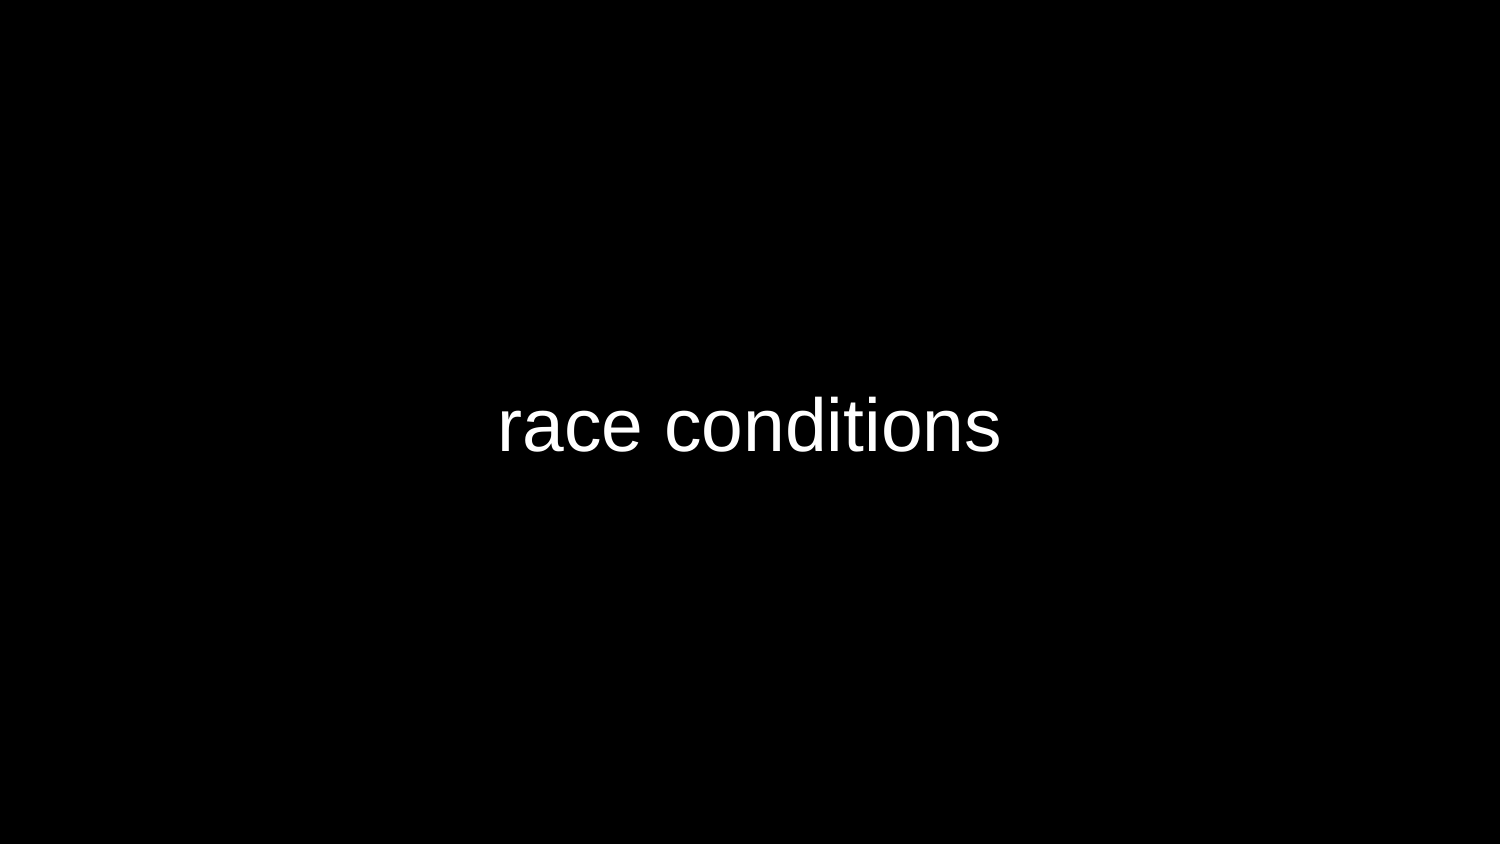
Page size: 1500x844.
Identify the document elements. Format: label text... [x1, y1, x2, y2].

title race conditions [51, 352, 1449, 491]
